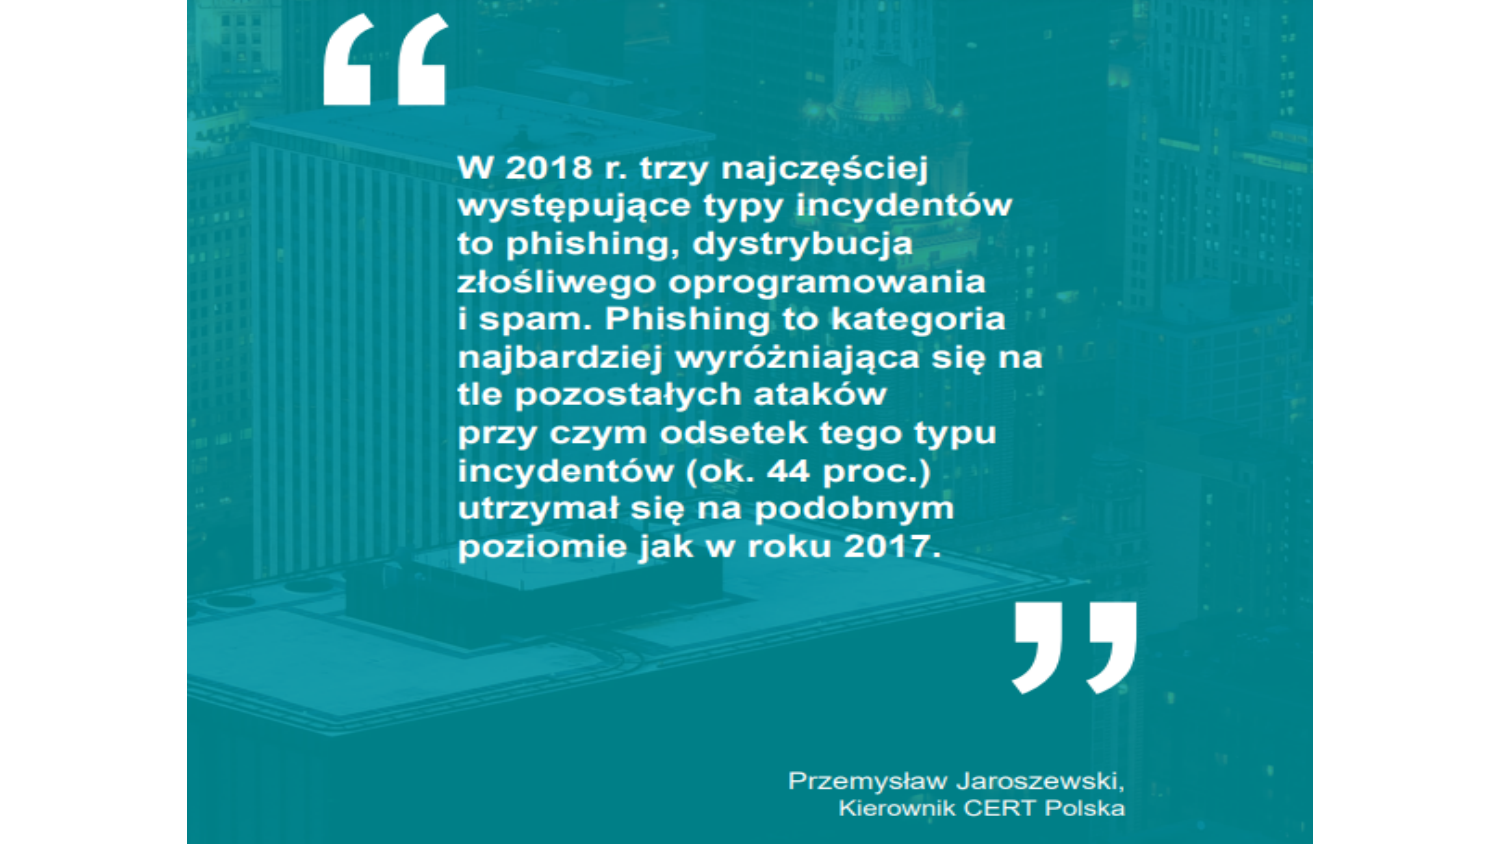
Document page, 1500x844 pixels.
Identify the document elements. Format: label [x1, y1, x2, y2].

picture [187, 0, 1313, 844]
